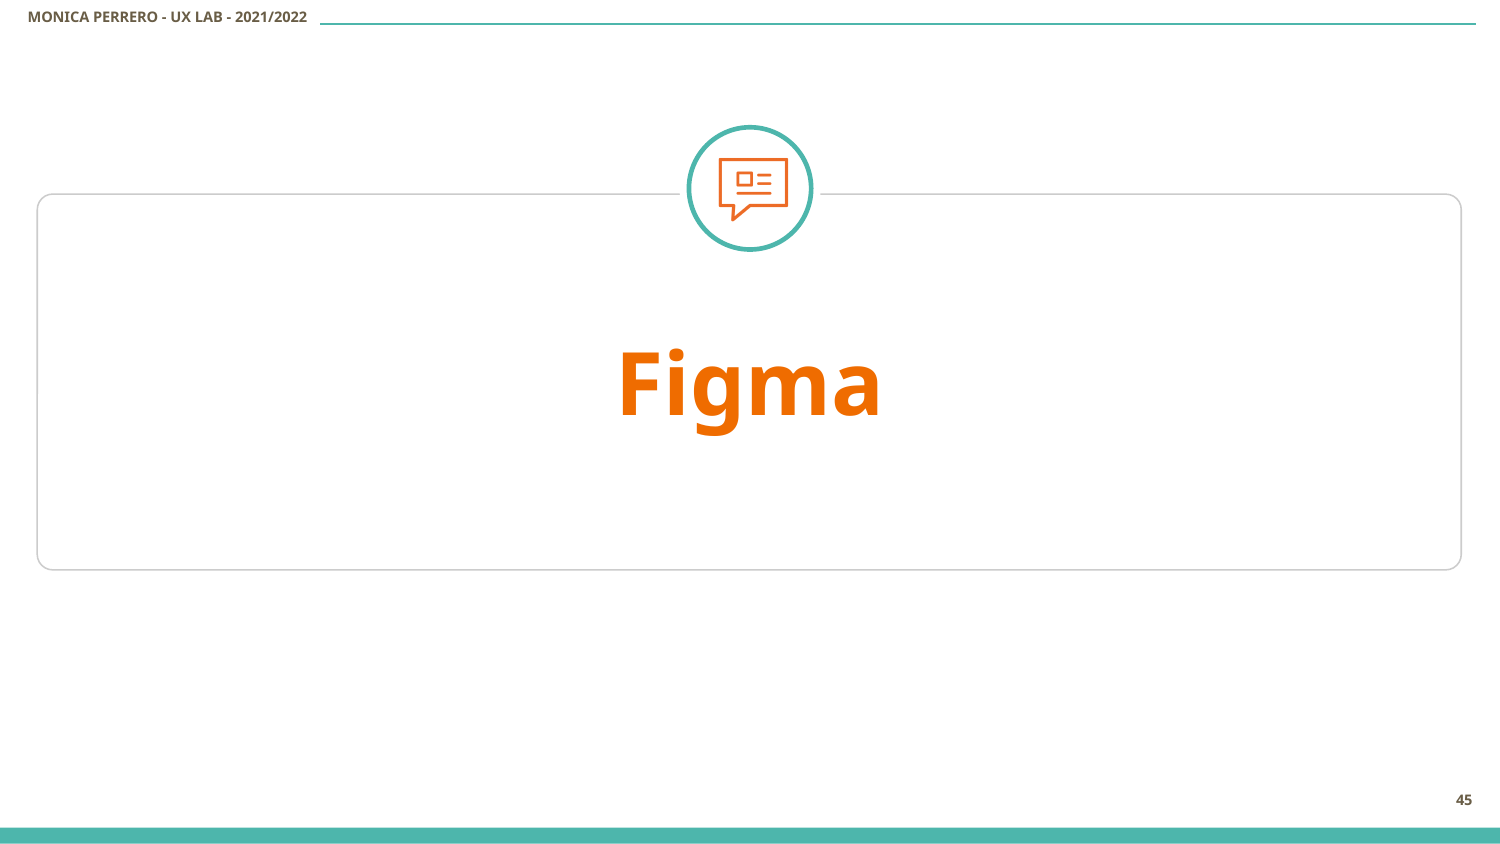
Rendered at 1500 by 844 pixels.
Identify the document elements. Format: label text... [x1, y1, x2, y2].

slide_number ‹#› [1397, 768, 1488, 834]
picture [707, 152, 799, 229]
slide_number ‹#› [1389, 764, 1480, 830]
title Figma [46, 207, 1453, 555]
